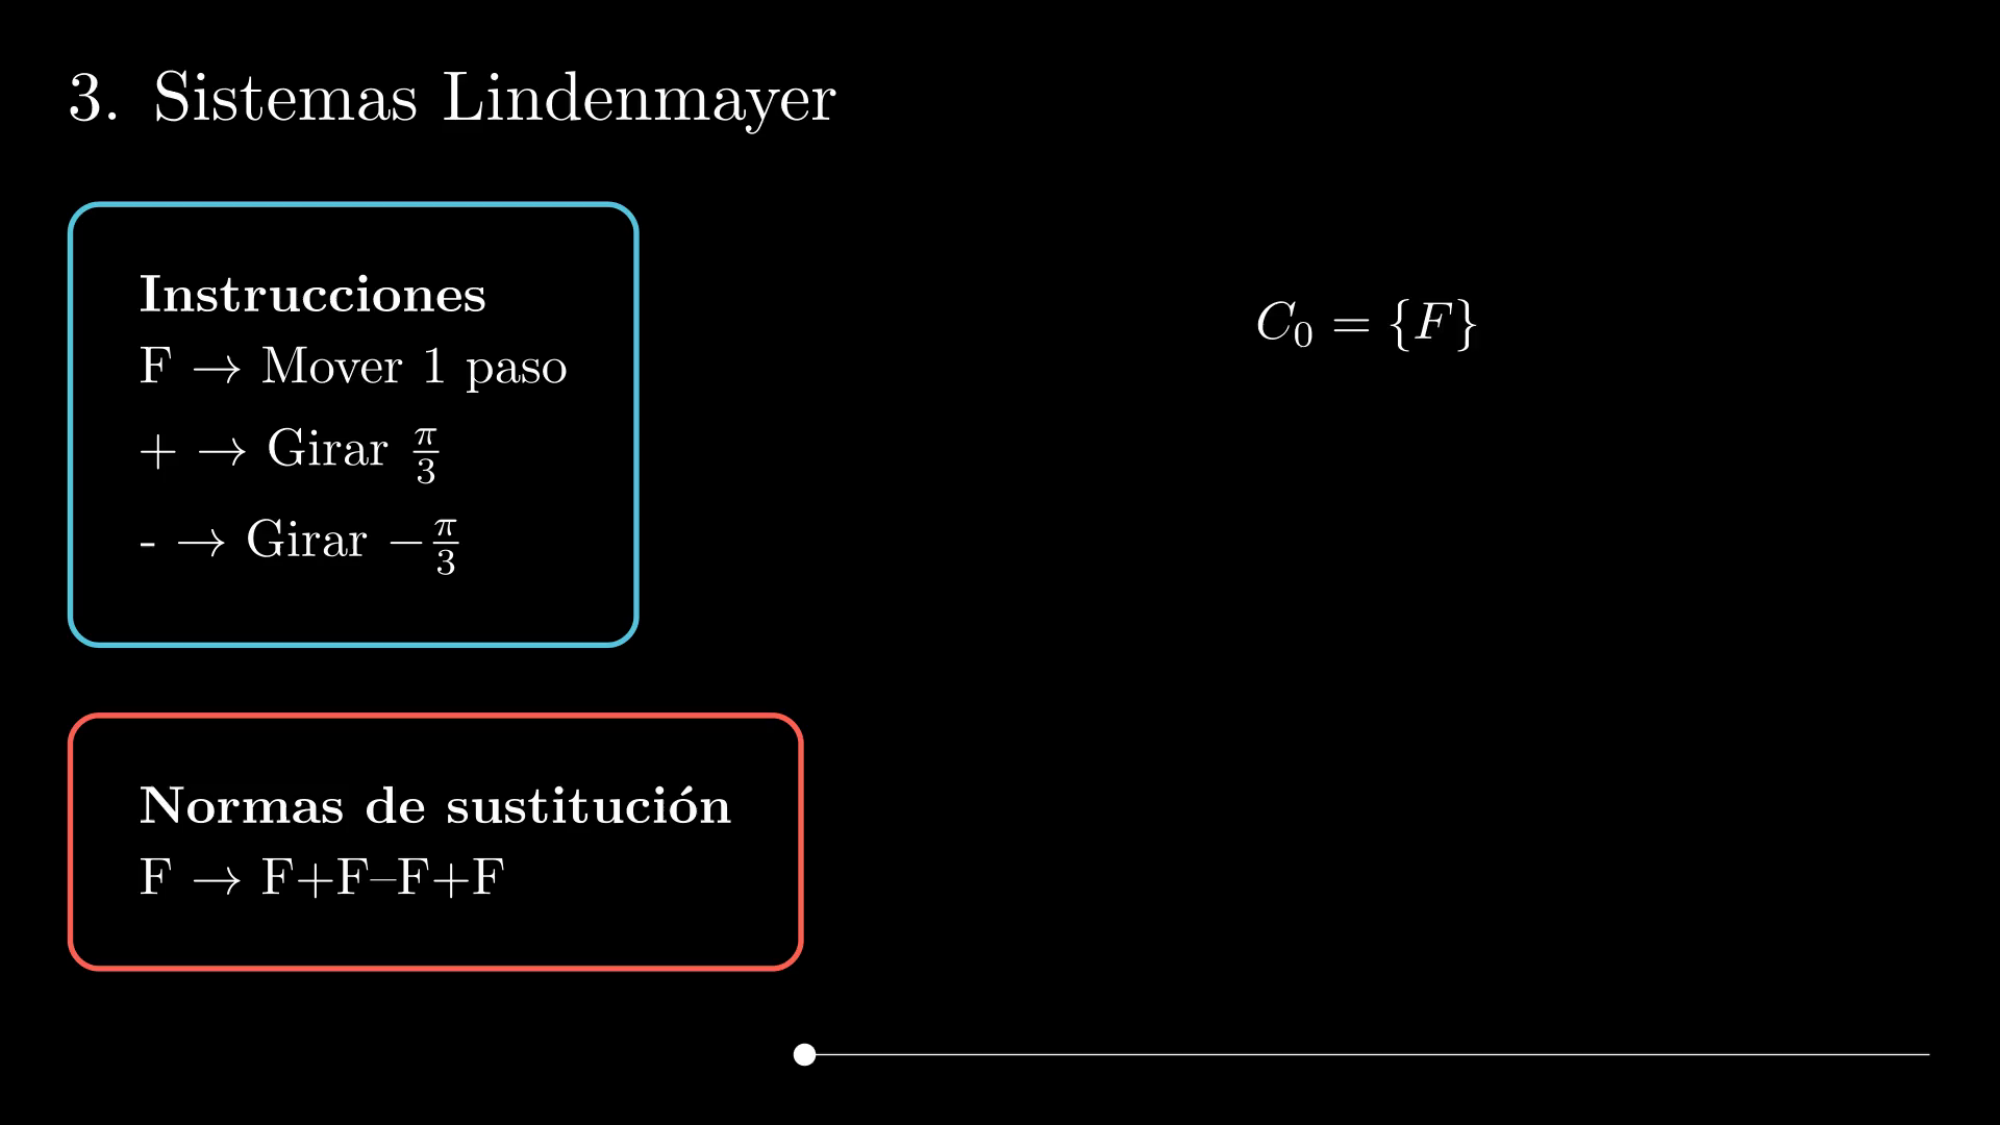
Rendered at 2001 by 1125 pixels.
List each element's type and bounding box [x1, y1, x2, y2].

text_box [0, 0, 2000, 1125]
